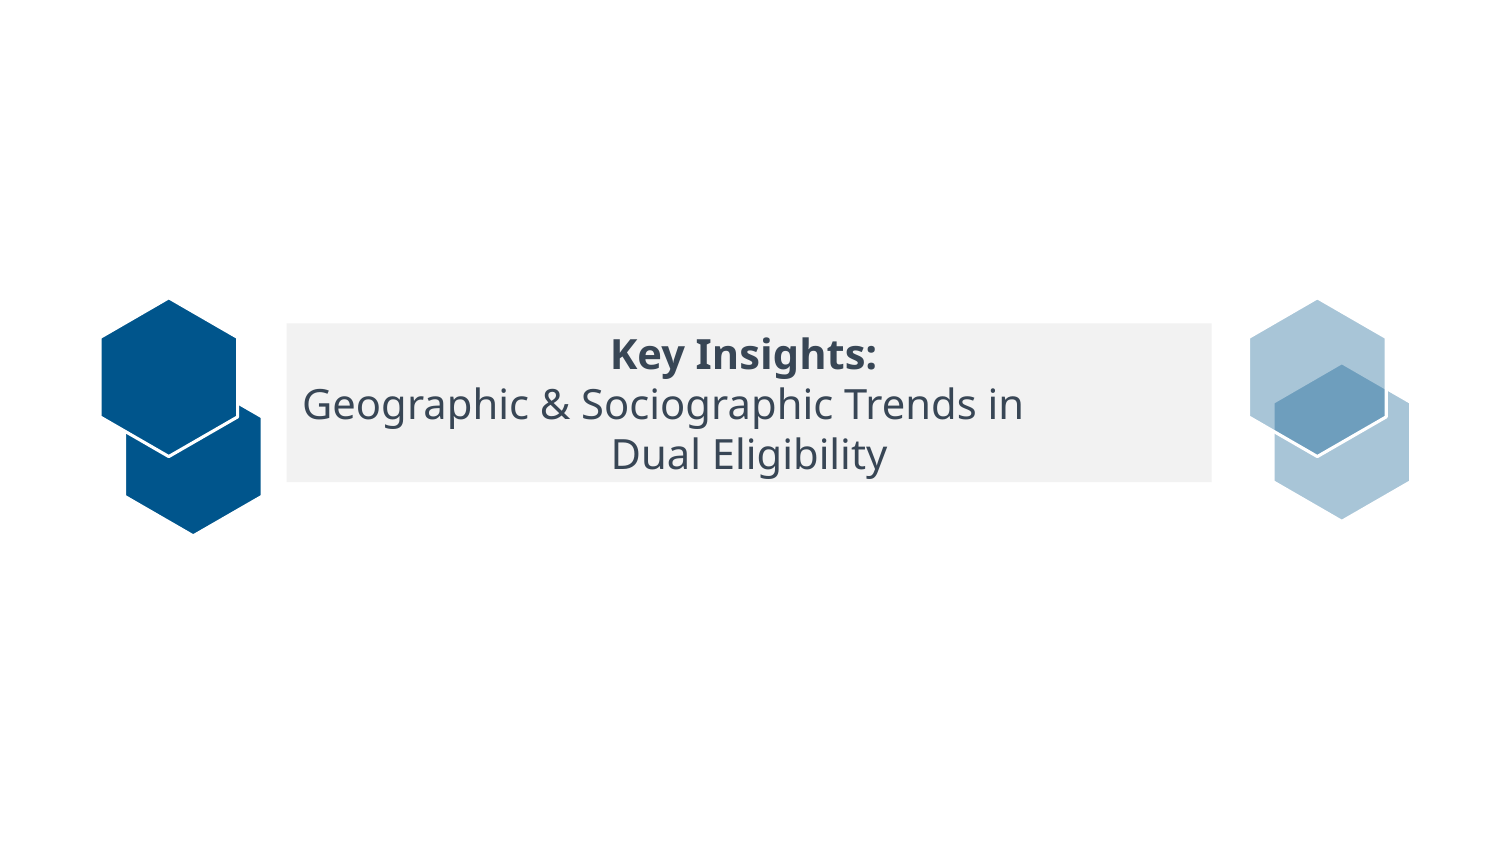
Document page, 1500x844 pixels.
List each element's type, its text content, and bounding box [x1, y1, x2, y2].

text_box [124, 402, 263, 536]
text_box [100, 297, 238, 457]
title Key Insights: Geographic & Sociographic Trends in Dual Eligibility [286, 323, 1212, 483]
text_box [1273, 388, 1411, 522]
text_box [1248, 297, 1387, 457]
